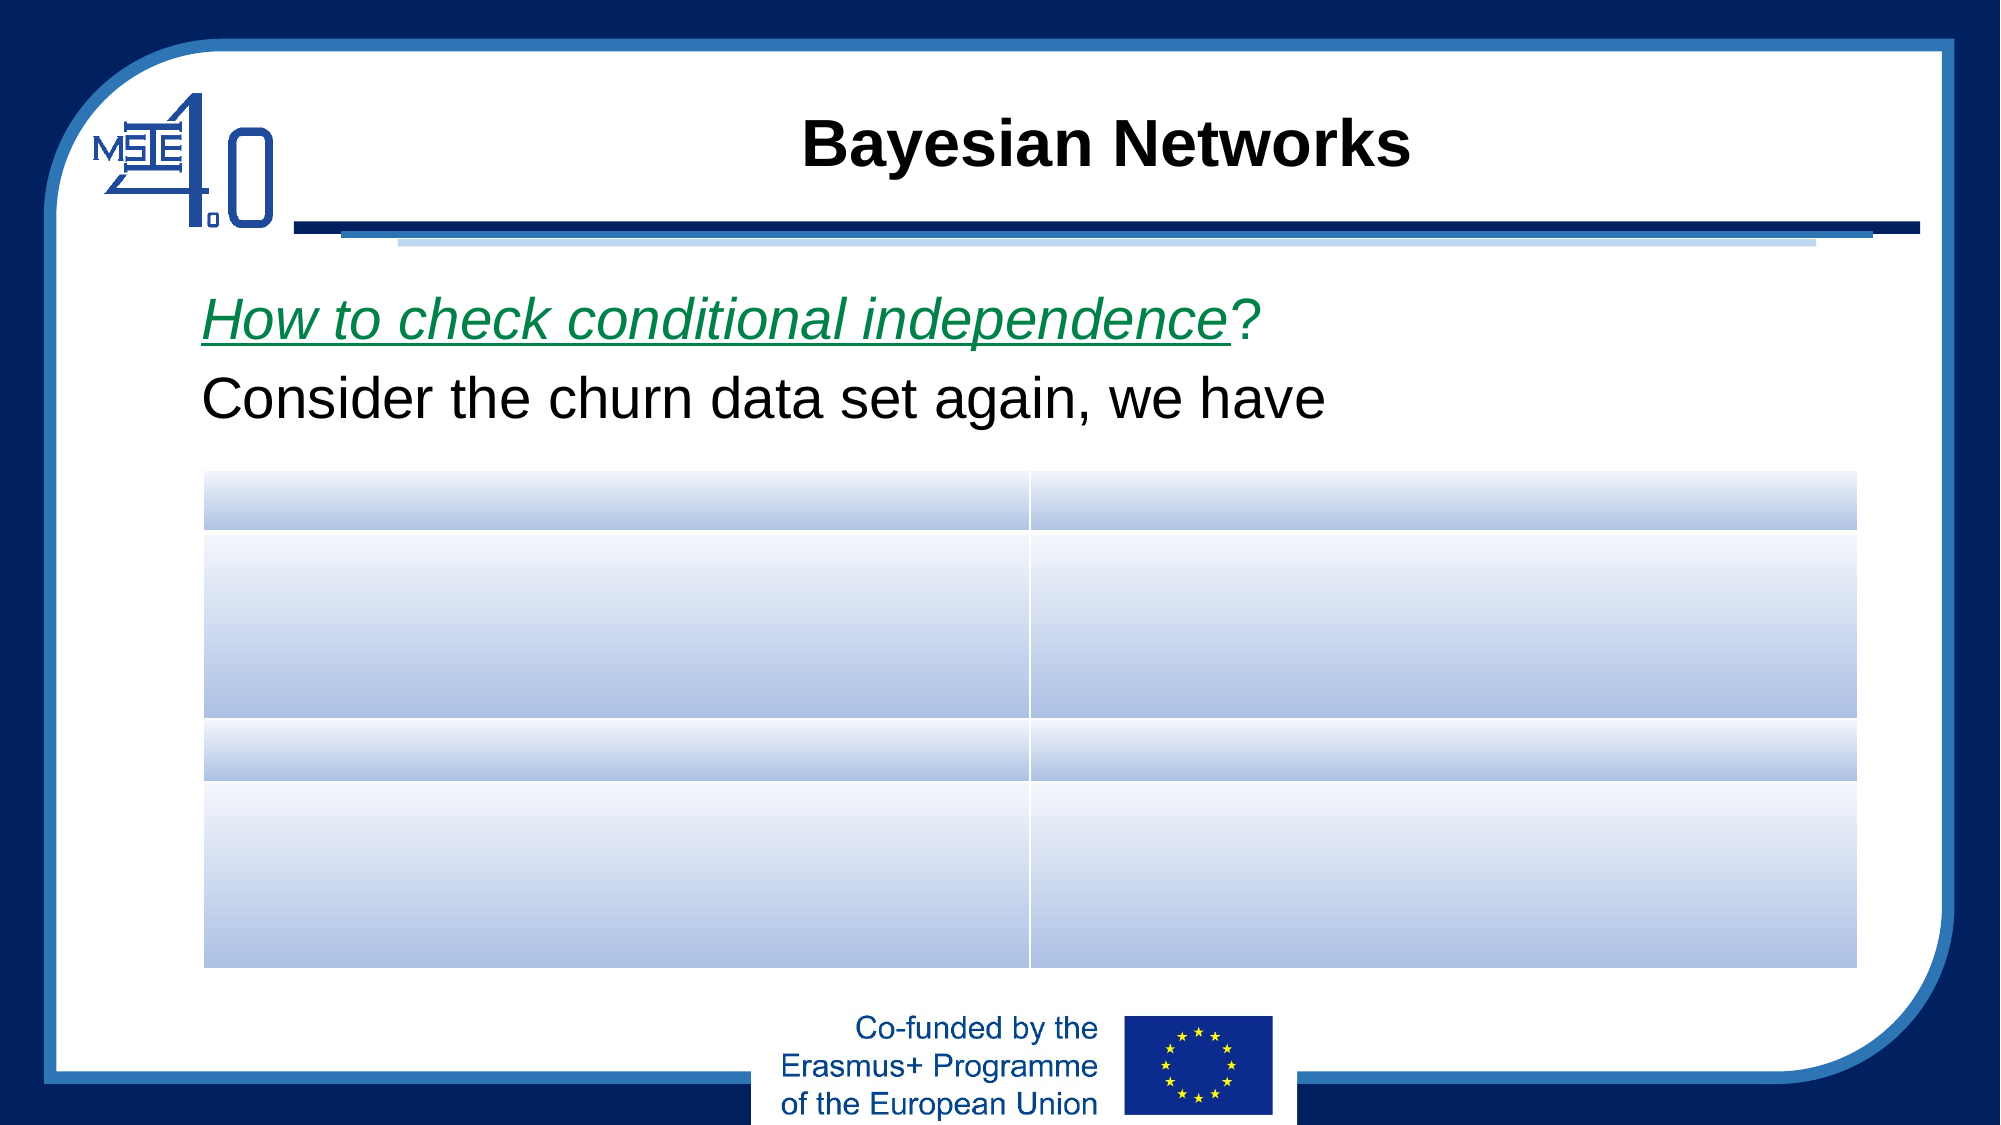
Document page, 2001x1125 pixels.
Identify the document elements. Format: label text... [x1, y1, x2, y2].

picture [751, 1003, 1298, 1125]
title Bayesian Networks [294, 73, 1921, 220]
list How to check conditional independence? Consider the churn data set again, we have [186, 285, 1888, 992]
